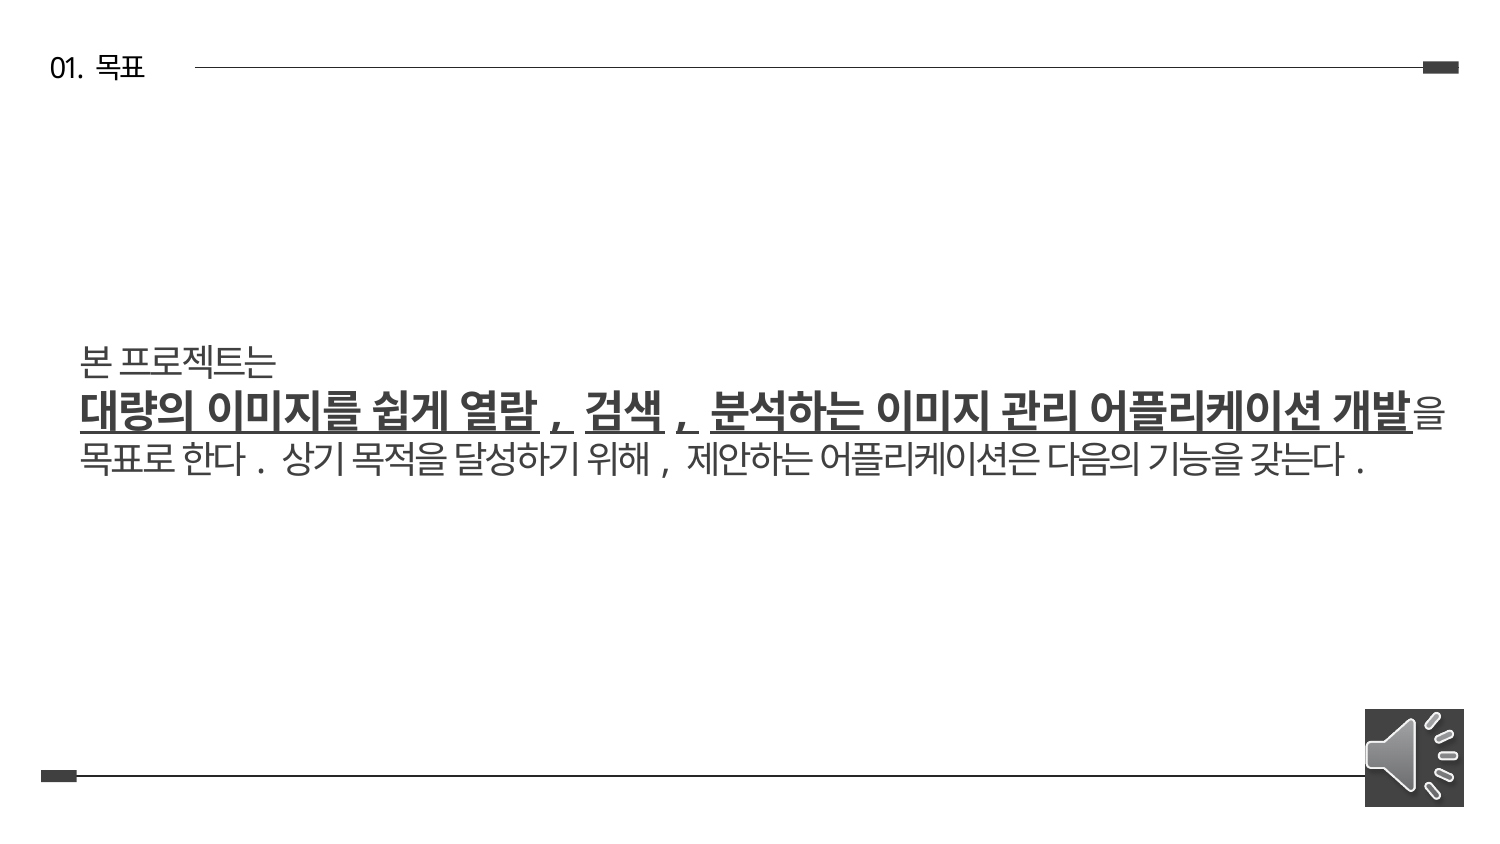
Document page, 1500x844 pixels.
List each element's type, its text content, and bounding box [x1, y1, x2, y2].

picture [1364, 708, 1465, 809]
text_box 본 프로젝트는 대량의 이미지를 쉽게 열람, 검색, 분석하는 이미지 관리 어플리케이션 개발을 목표로 한다. 상기 목적을 달성하기 위해, 제안하는 어플리케이션은 다음의 기능을 갖는다. [64, 291, 1459, 489]
text_box 01. 목표 [0, 42, 282, 92]
text_box [39, 768, 79, 778]
text_box [1421, 59, 1461, 76]
